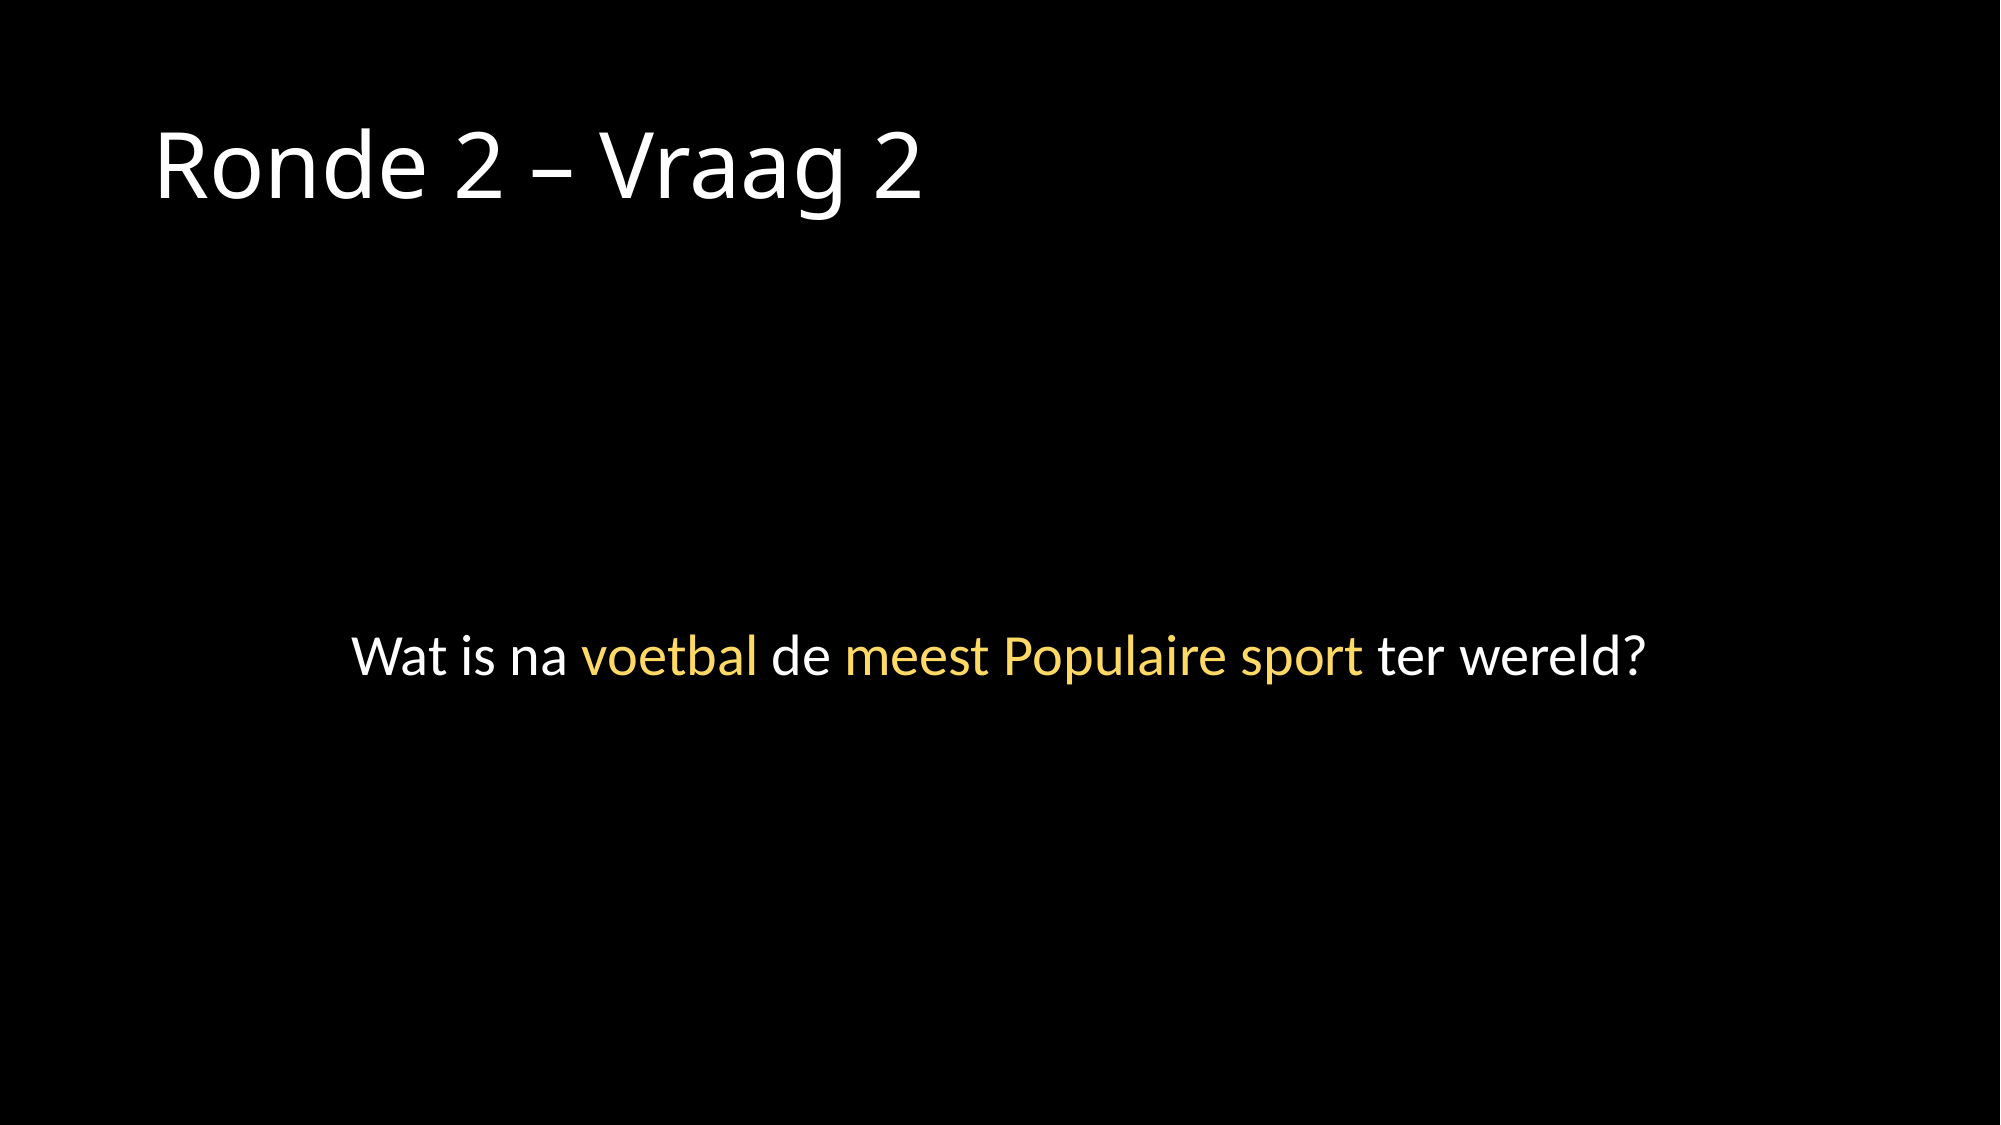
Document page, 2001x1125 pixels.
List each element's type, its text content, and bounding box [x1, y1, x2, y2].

title Ronde 2 – Vraag 2 [137, 59, 1863, 278]
list Wat is na voetbal de meest Populaire sport ter wereld? [137, 299, 1863, 1014]
